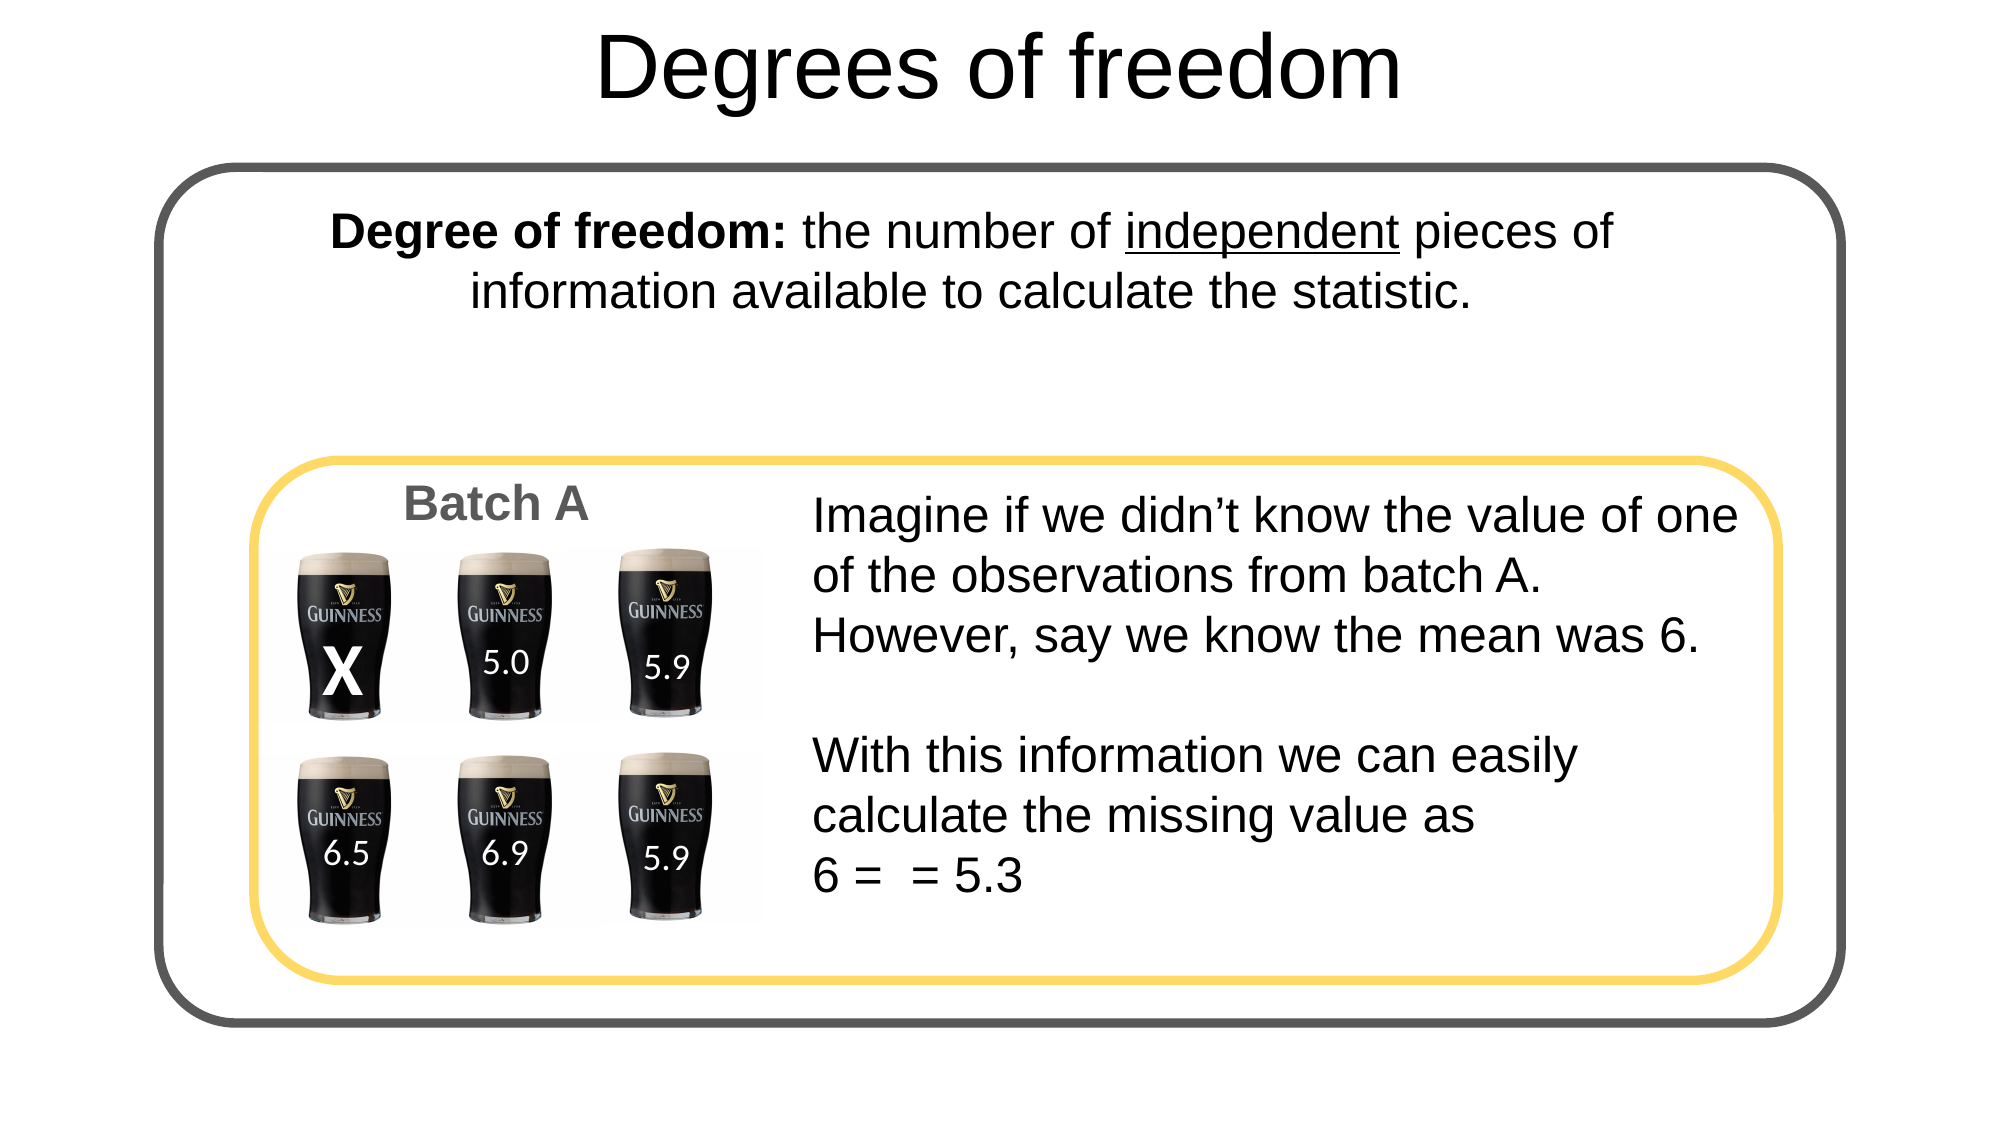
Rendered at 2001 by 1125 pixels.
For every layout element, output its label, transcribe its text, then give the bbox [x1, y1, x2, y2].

picture [246, 547, 762, 724]
text_box [252, 459, 1780, 982]
picture [246, 751, 762, 928]
text_box Degrees of freedom [0, 0, 2000, 125]
text_box Batch A [388, 463, 605, 539]
text_box [157, 166, 1843, 1025]
